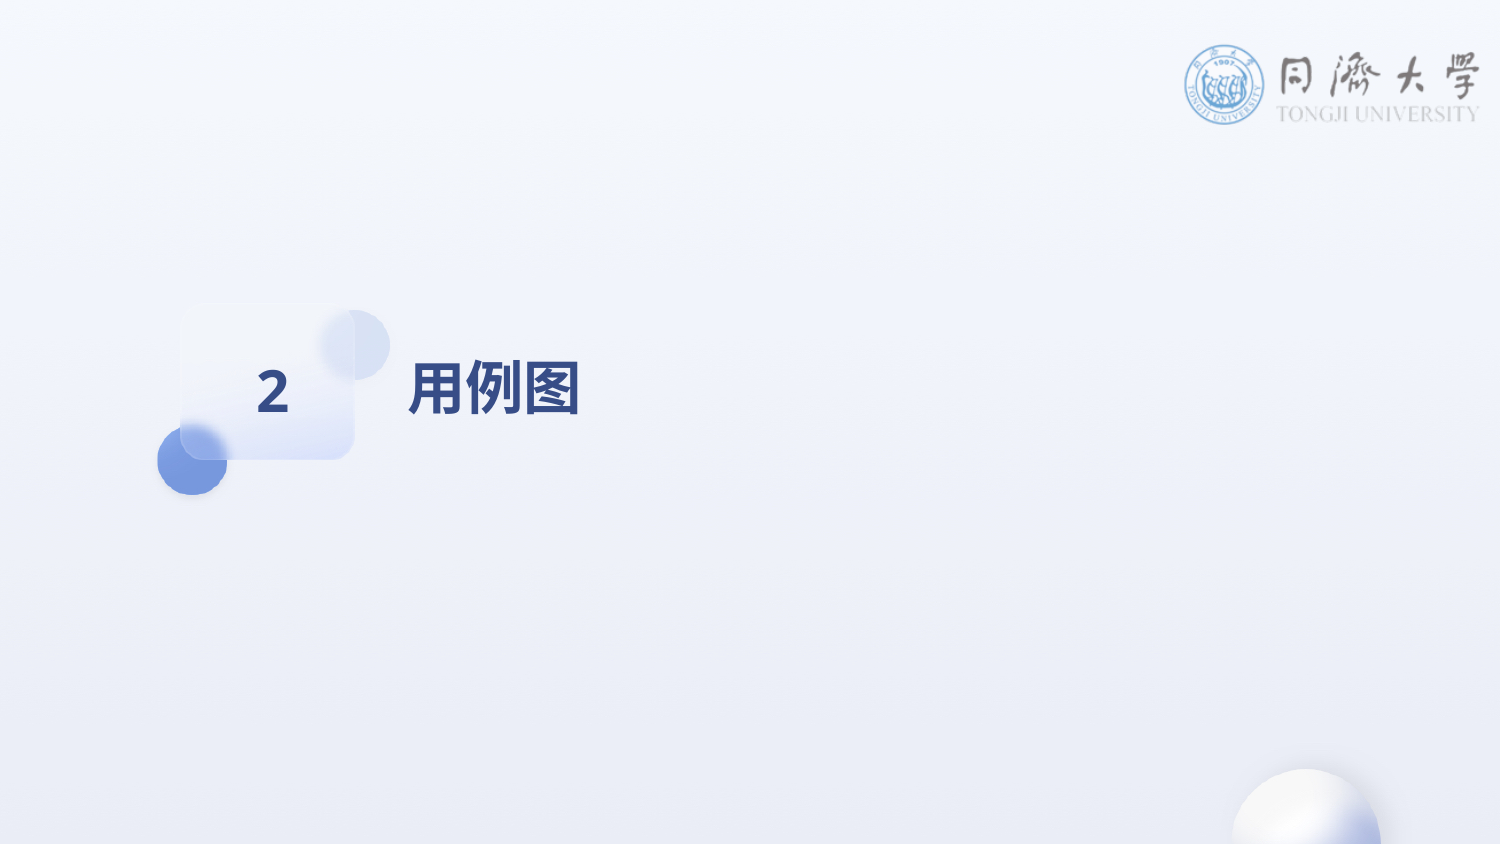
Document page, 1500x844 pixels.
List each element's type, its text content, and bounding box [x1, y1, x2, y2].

text_box 2 [202, 338, 344, 443]
text_box 用例图 [391, 323, 1425, 438]
picture [0, 0, 1500, 844]
